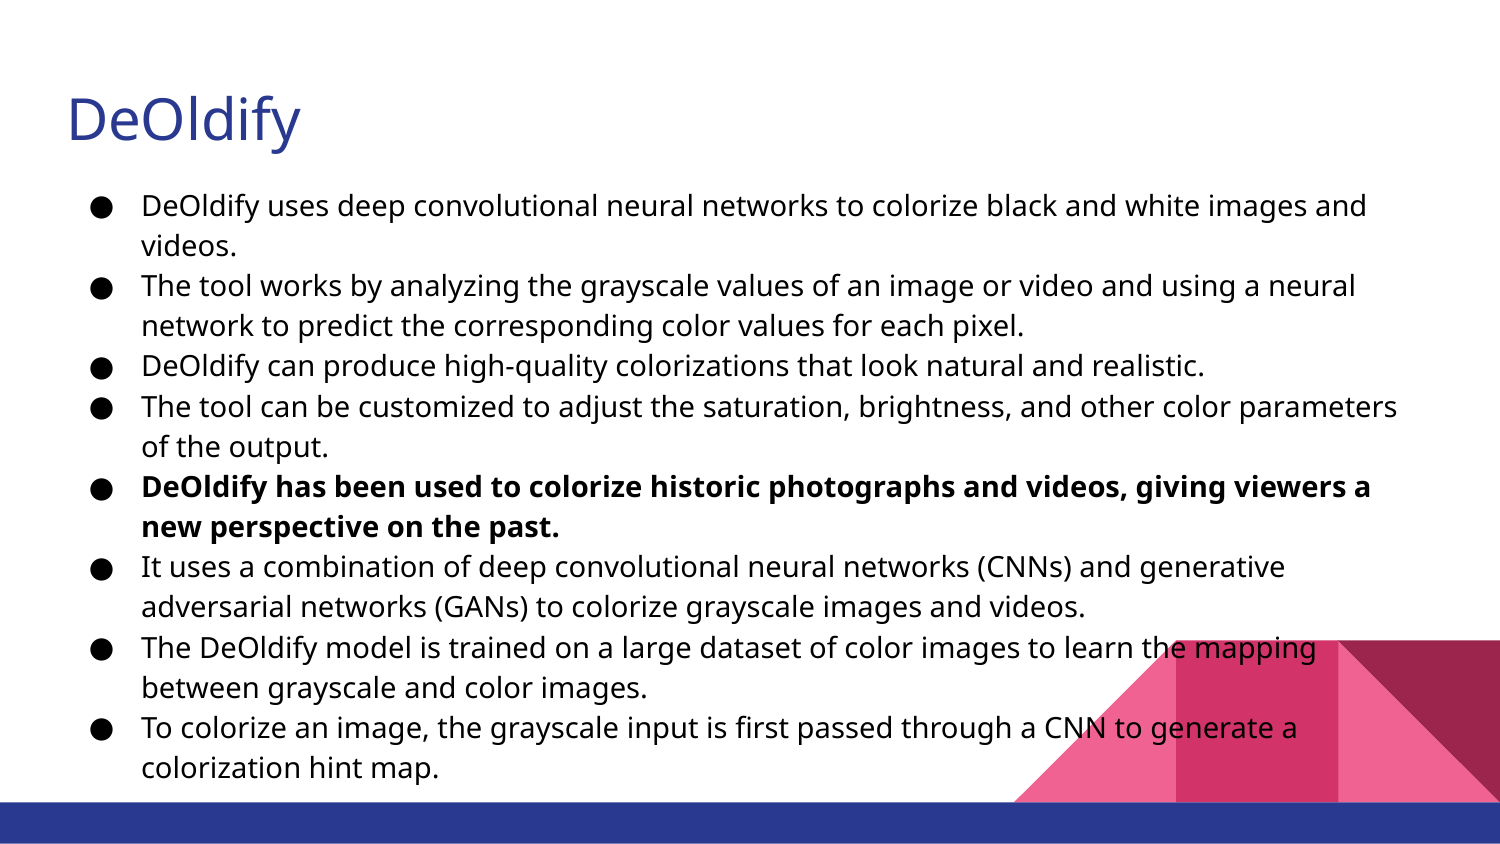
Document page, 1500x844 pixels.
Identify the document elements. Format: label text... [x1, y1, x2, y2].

list DeOldify uses deep convolutional neural networks to colorize black and white images and videos. The tool works by analyzing the grayscale values of an image or video and using a neural network to predict the corresponding color values for each pixel. DeOldify can produce high-quality colorizations that look natural and realistic. The tool can be customized to adjust the saturation, brightness, and other color parameters of the output. DeOldify has been used to colorize historic photographs and videos, giving viewers a new perspective on the past. It uses a combination of deep convolutional neural networks (CNNs) and generative adversarial networks (GANs) to colorize grayscale images and videos. The DeOldify model is trained on a large dataset of color images to learn the mapping between grayscale and color images. To colorize an image, the grayscale input is first passed through a CNN to generate a colorization hint map. [51, 166, 1449, 715]
title DeOldify [51, 67, 1449, 166]
